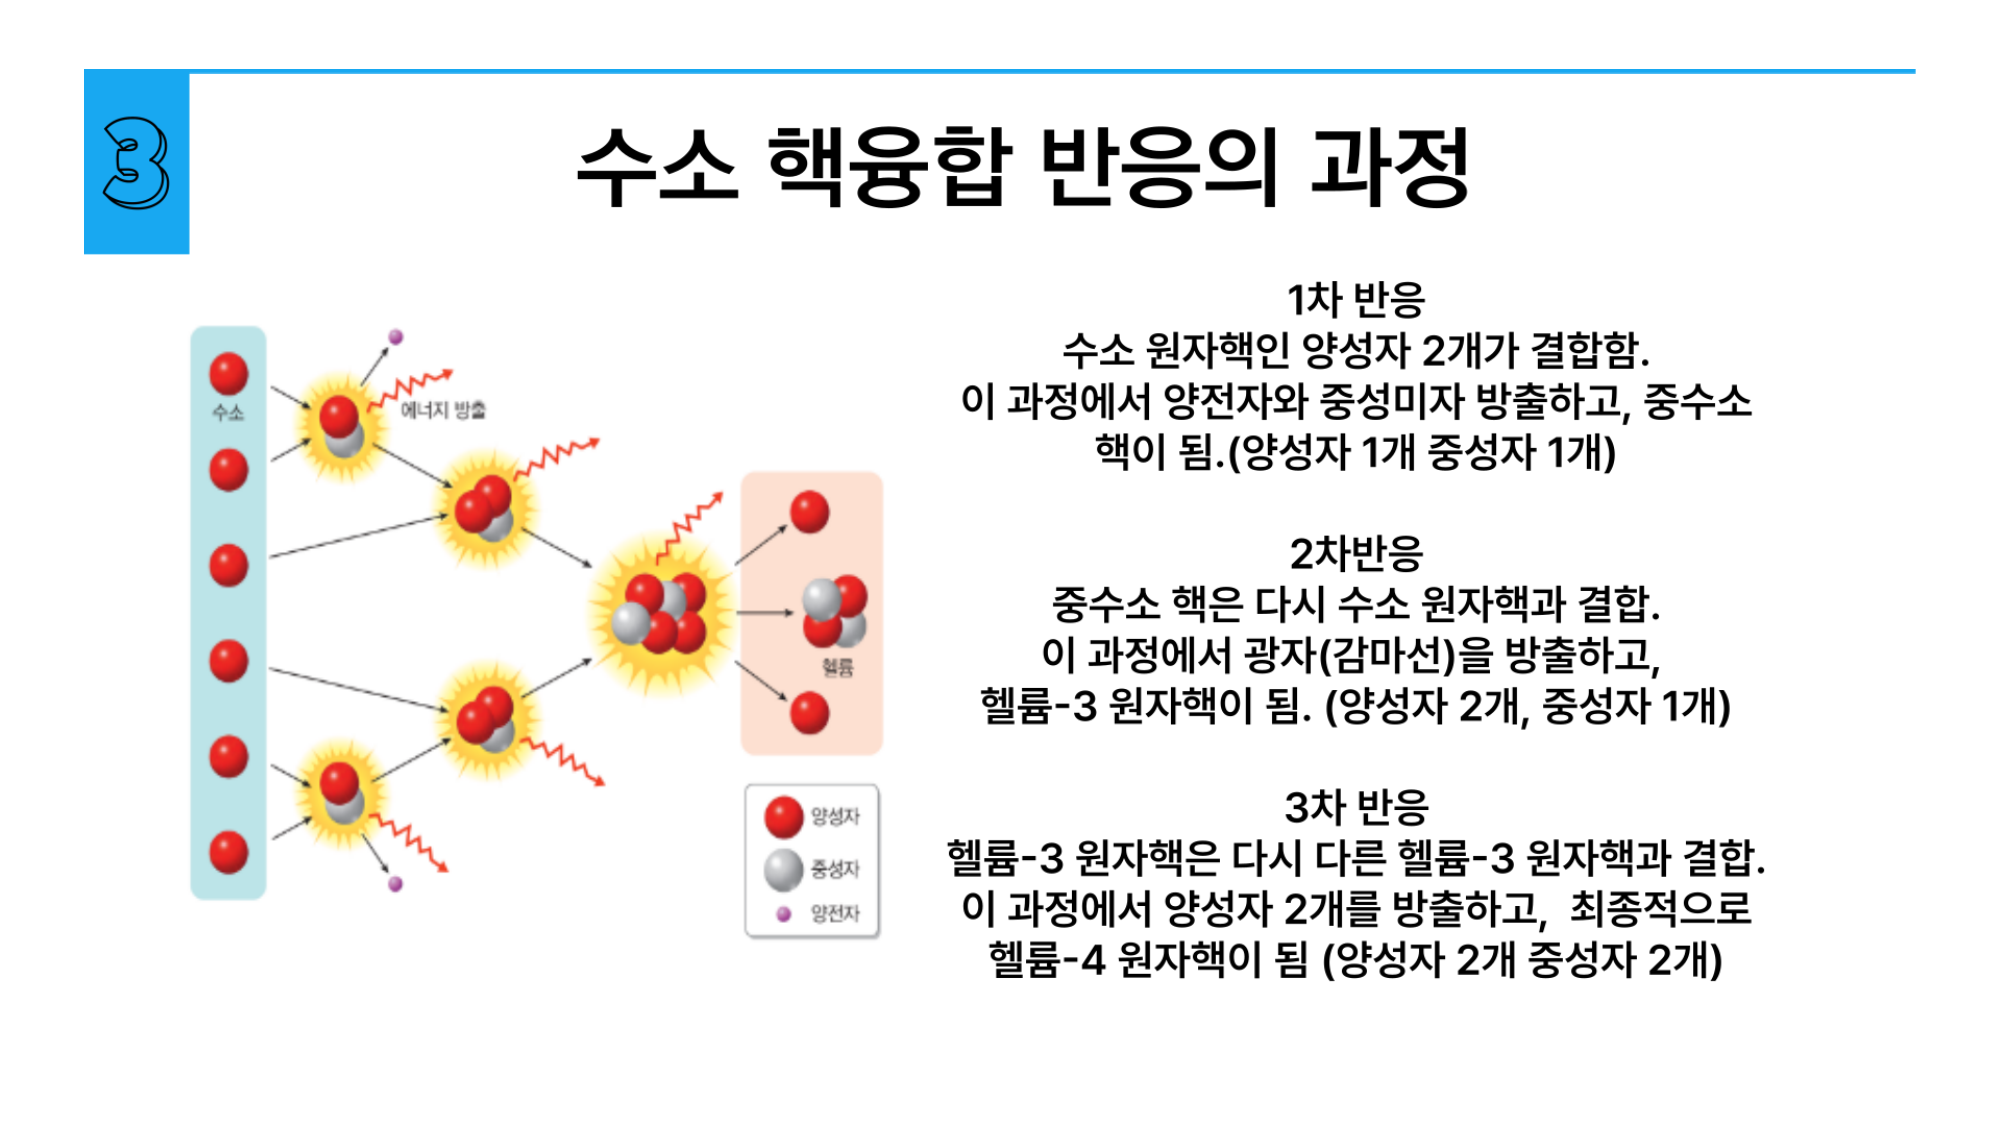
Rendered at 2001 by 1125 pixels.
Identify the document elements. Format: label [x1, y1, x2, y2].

text_box [84, 224, 190, 255]
picture [505, 69, 1810, 1026]
text_box [1576, 69, 1916, 74]
text_box [84, 69, 505, 74]
text_box [76, 103, 196, 224]
text_box [84, 72, 190, 103]
text_box [165, 300, 903, 974]
